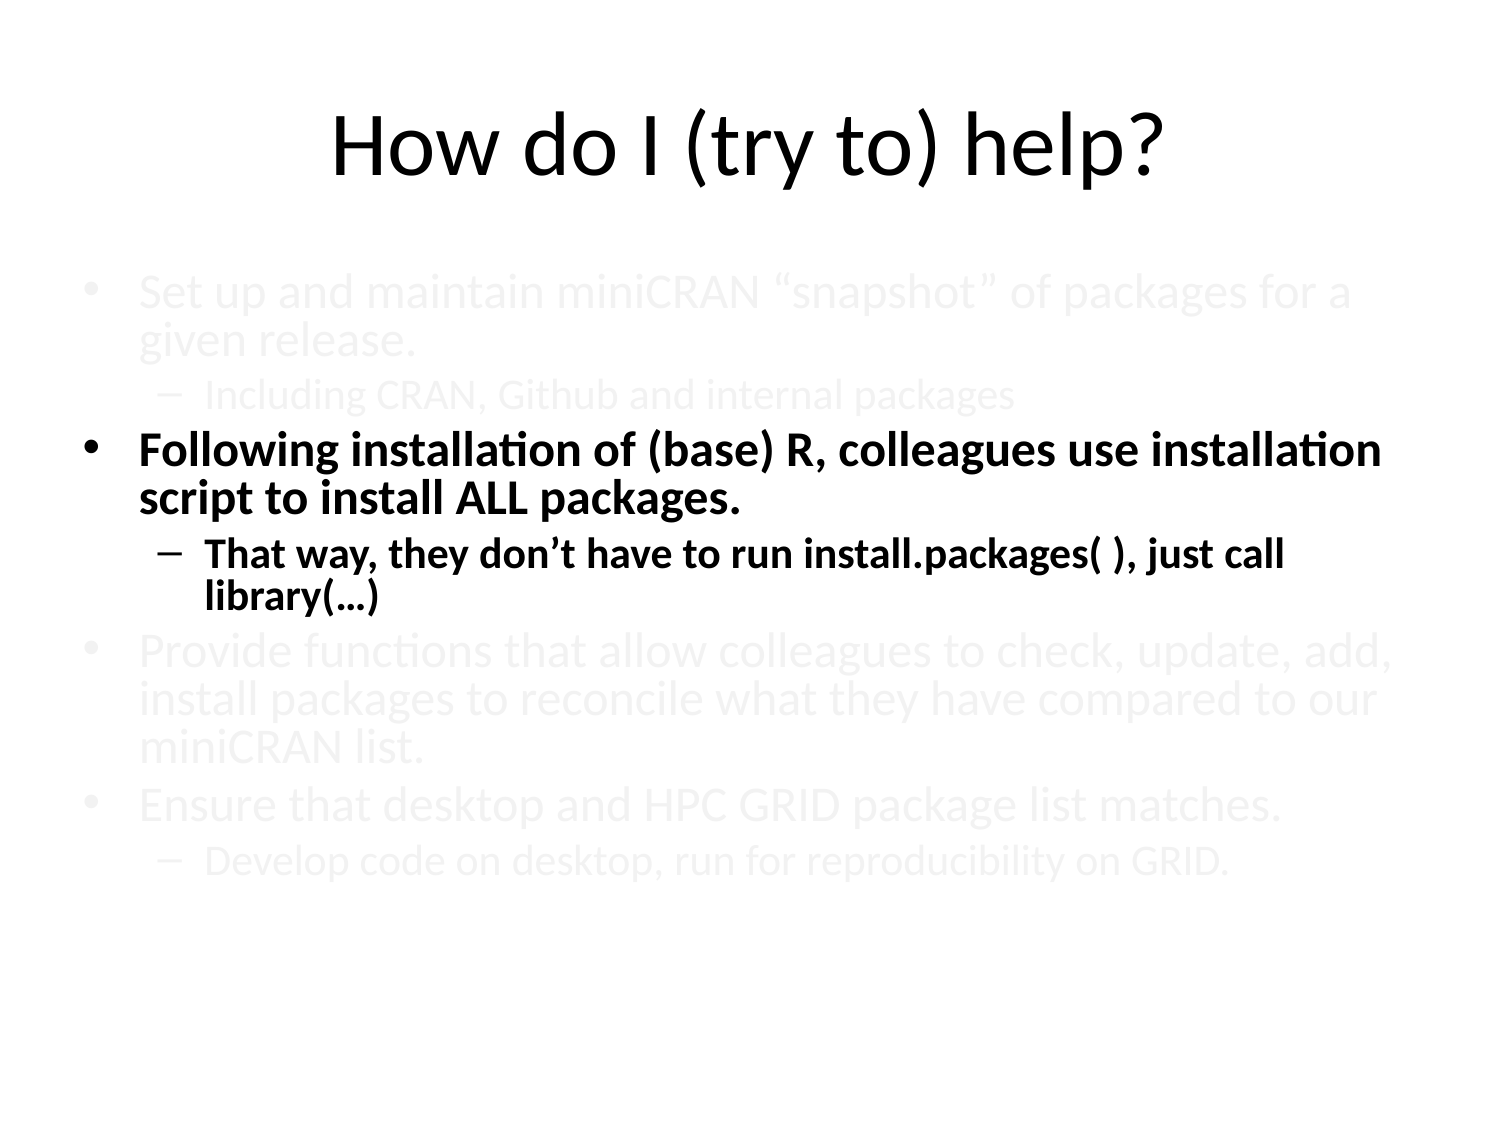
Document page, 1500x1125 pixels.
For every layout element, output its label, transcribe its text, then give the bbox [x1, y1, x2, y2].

title How do I (try to) help? [74, 44, 1426, 234]
list Set up and maintain miniCRAN “snapshot” of packages for a given release. Including CRAN, Github and internal packages Following installation of (base) R, colleagues use installation script to install ALL packages. That way, they don’t have to run install.packages( ), just call library(…) Provide functions that allow colleagues to check, update, add, install packages to reconcile what they have compared to our miniCRAN list. Ensure that desktop and HPC GRID package list matches. Develop code on desktop, run for reproducibility on GRID. [74, 261, 1426, 1006]
